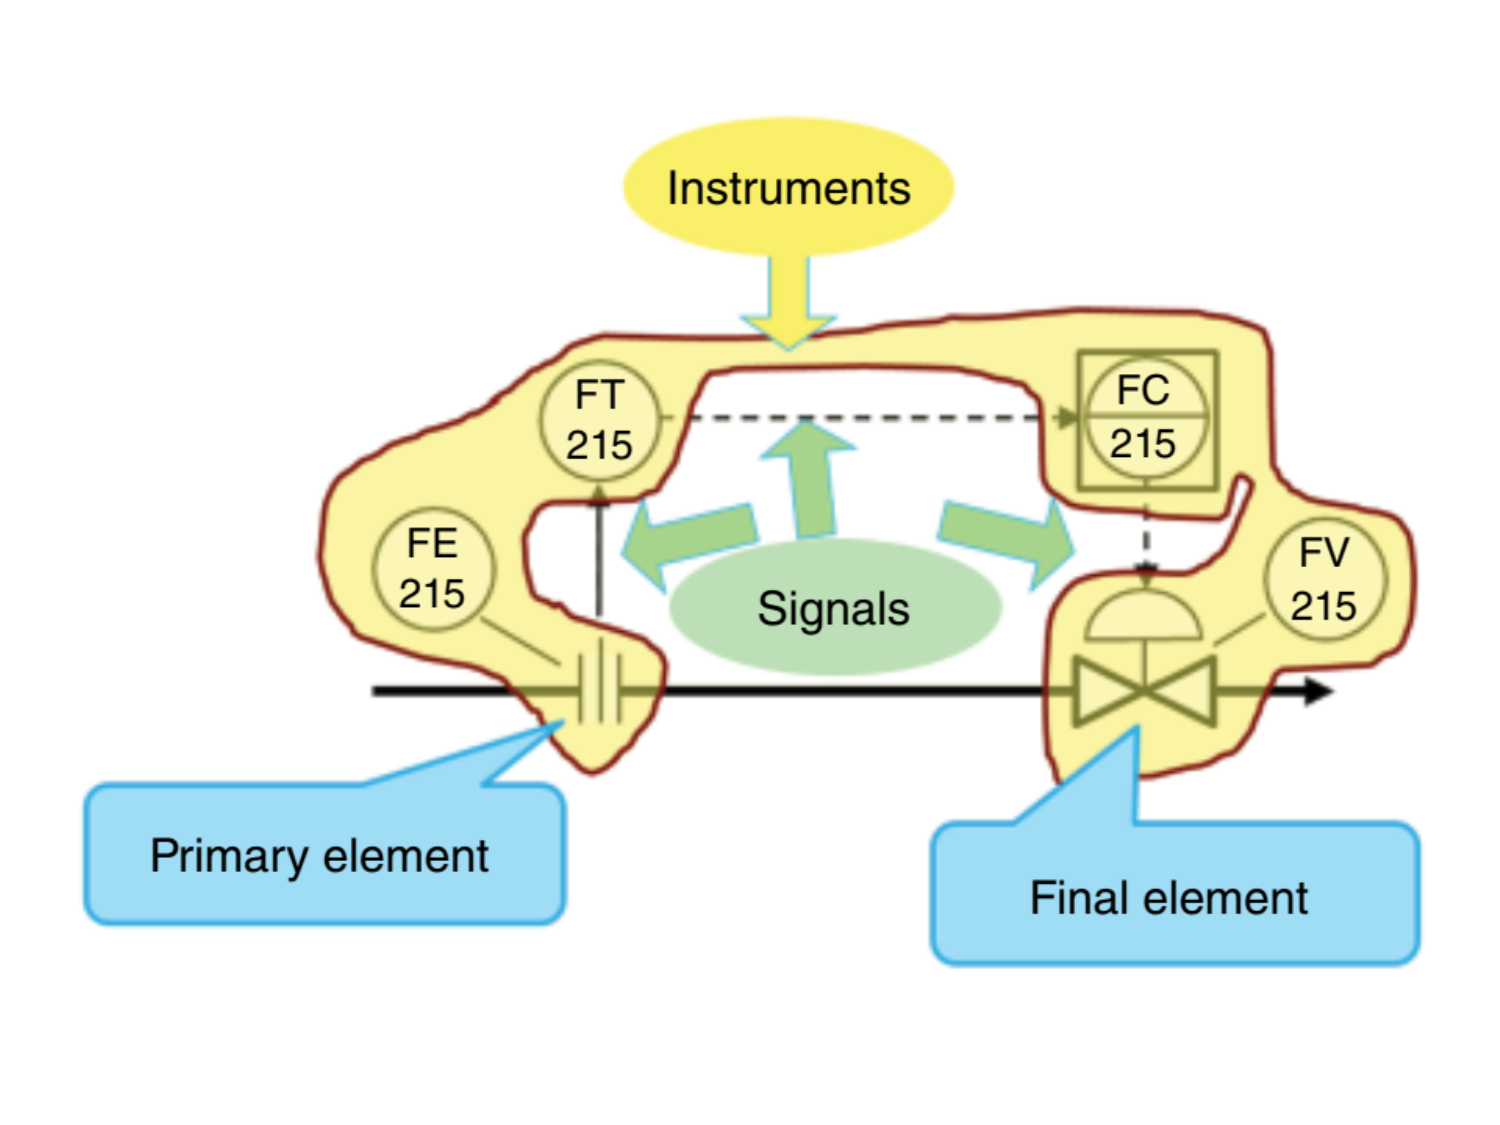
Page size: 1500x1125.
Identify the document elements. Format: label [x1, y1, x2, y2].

picture [2, 87, 1498, 998]
